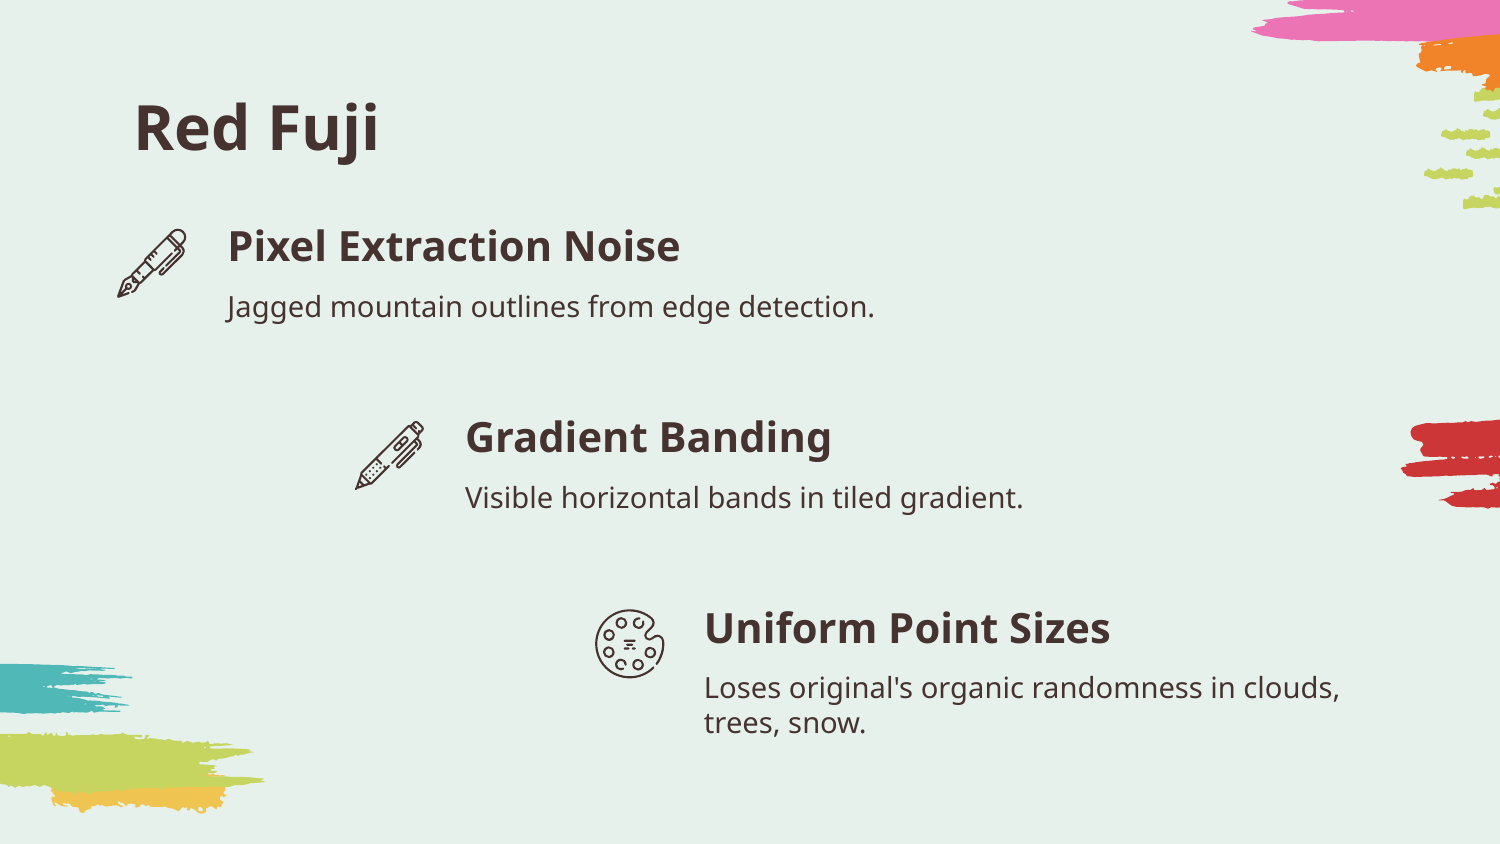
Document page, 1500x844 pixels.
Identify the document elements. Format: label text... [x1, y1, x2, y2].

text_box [354, 420, 425, 491]
title Red Fuji [118, 72, 1382, 167]
subtitle Loses original's organic randomness in clouds, trees, snow. [688, 667, 1383, 756]
subtitle Gradient Banding [450, 391, 1146, 476]
subtitle Visible horizontal bands in tiled gradient. [450, 476, 1146, 565]
subtitle Pixel Extraction Noise [212, 200, 1122, 286]
text_box [117, 228, 187, 298]
subtitle Jagged mountain outlines from edge detection. [212, 286, 907, 374]
subtitle Uniform Point Sizes [688, 582, 1383, 667]
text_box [594, 609, 666, 679]
